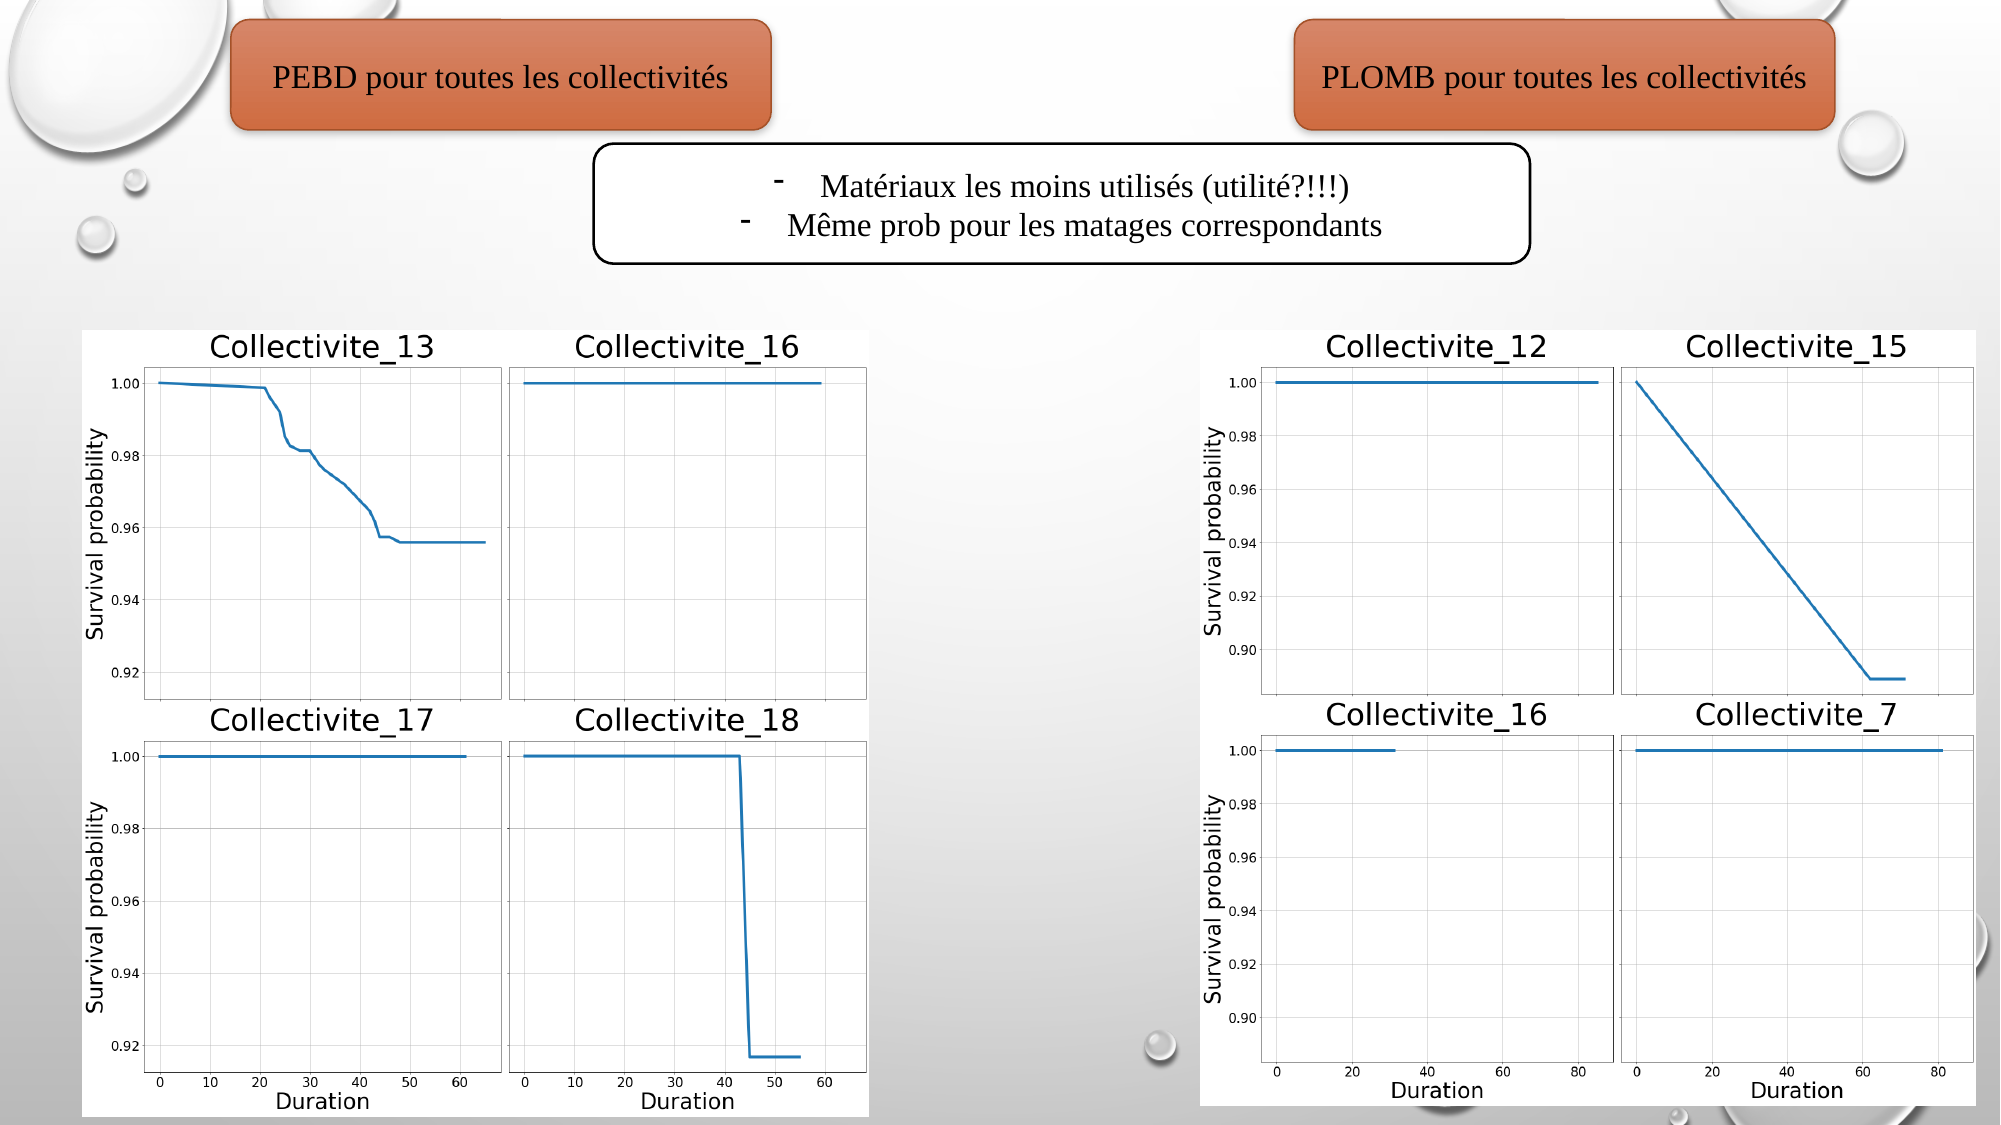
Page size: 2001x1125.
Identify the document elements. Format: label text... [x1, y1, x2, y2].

text_box Matériaux les moins utilisés (utilité?!!!) Même prob pour les matages correspondants [592, 142, 1532, 265]
text_box PLOMB pour toutes les collectivités [1293, 18, 1836, 131]
picture [0, 0, 2000, 1125]
text_box PEBD pour toutes les collectivités [229, 18, 772, 131]
